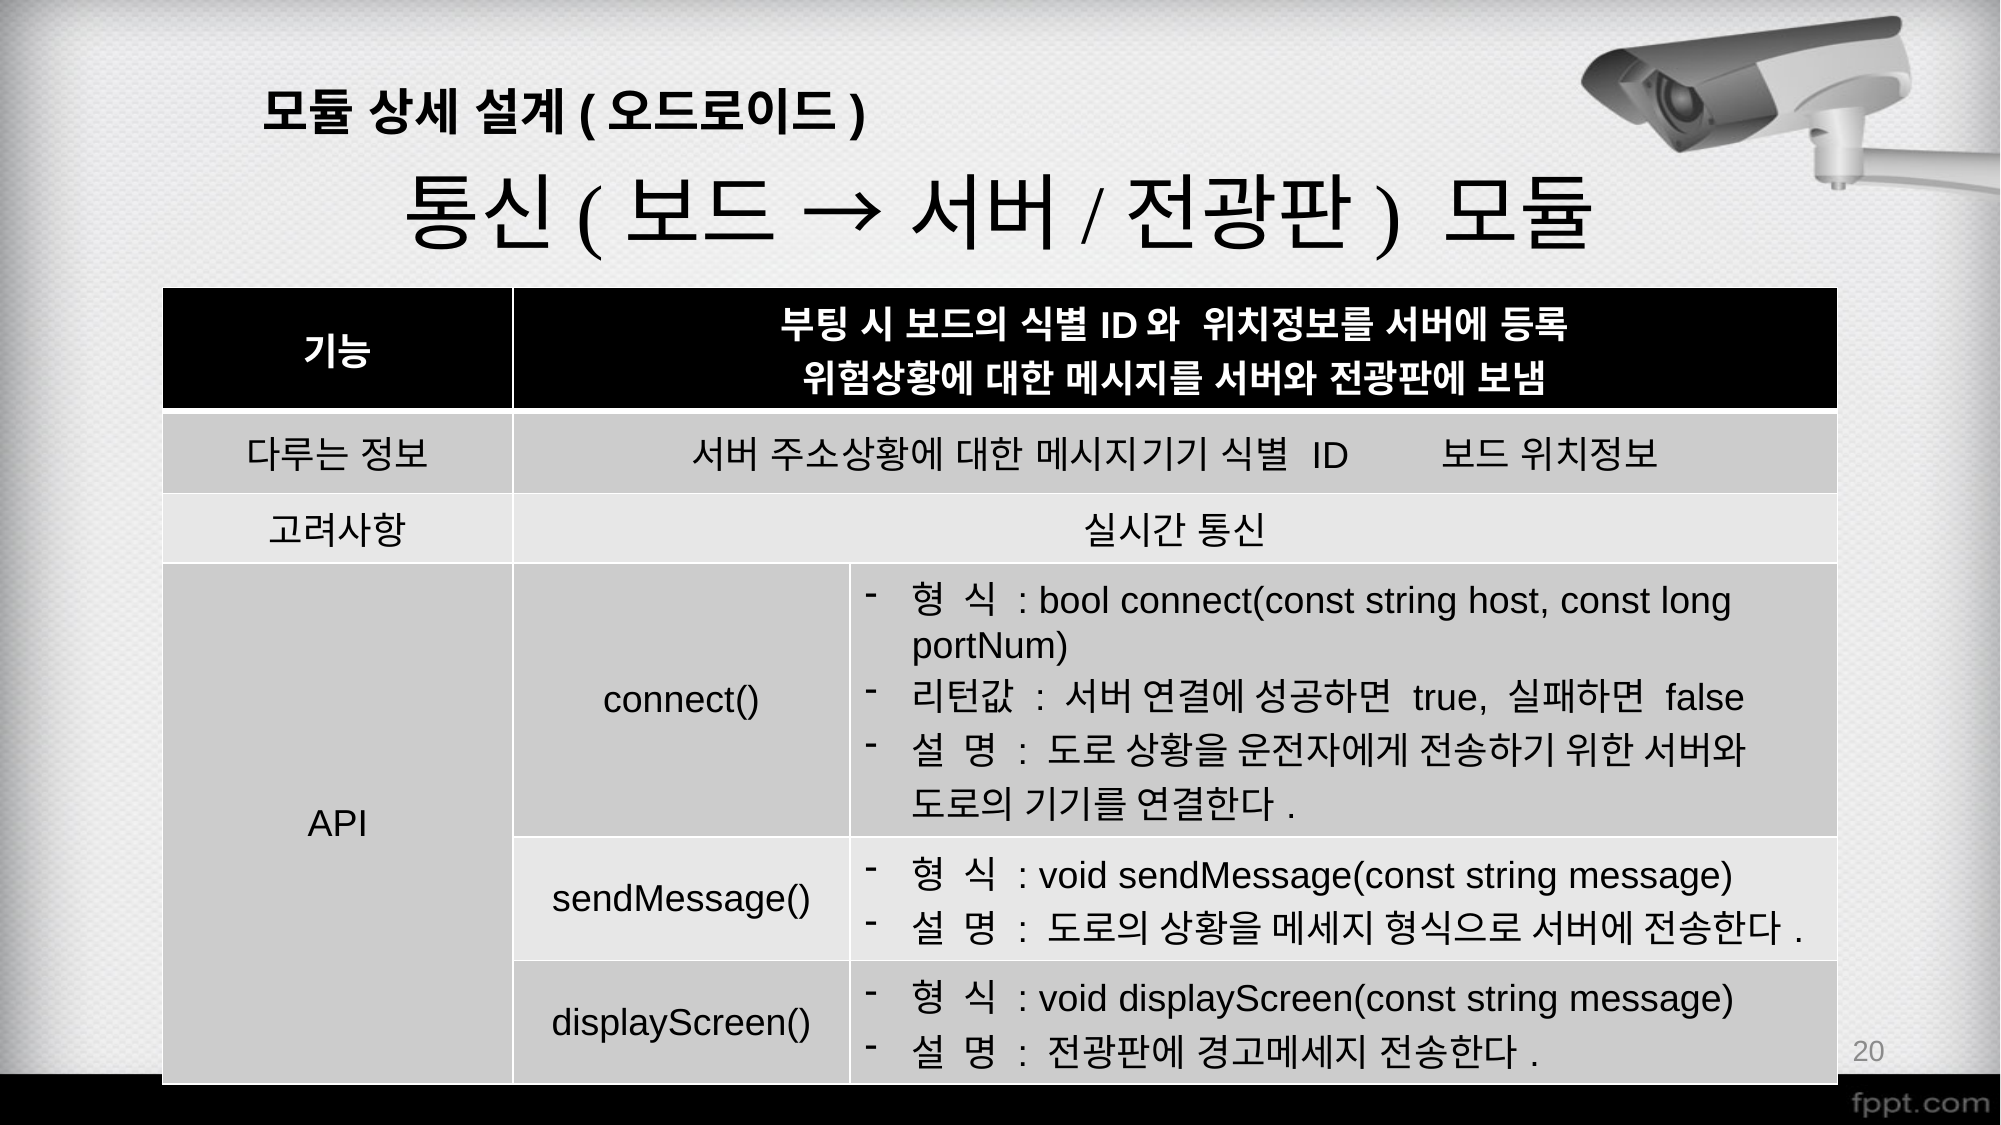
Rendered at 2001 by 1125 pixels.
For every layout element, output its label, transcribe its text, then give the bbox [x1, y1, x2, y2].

text_box 통신(보드 → 서버/전광판) 모듈 [324, 115, 1675, 287]
table_cell 다루는 정보 [163, 414, 512, 493]
picture [0, 0, 2001, 1125]
table_cell 실시간 통신 [514, 494, 1837, 562]
table_header 부팅 시 보드의 식별ID와 위치정보를 서버에 등록 위험상황에 대한 메시지를 서버와 전광판에 보냄 [514, 288, 1837, 408]
table_cell 고려사항 [163, 494, 512, 562]
slide_number 20 [1433, 1024, 1900, 1103]
table_cell API [163, 564, 512, 1083]
table_cell 서버 주소 상황에 대한 메시지 기기 식별 ID 보드 위치정보 [514, 414, 1837, 493]
text_box 모듈 상세 설계(오드로이드) [247, 73, 888, 148]
table_cell 형 식 : void sendMessage(const string message) 설 명 : 도로의 상황을 메세지 형식으로 서버에 전송한다. [851, 838, 1837, 960]
table_cell connect() [514, 564, 849, 836]
table_cell displayScreen() [514, 961, 849, 1083]
table_cell 형 식 : bool connect(const string host, const long portNum) 리턴값 : 서버 연결에 성공하면 true, 실패하면 false 설 명 : 도로 상황을 운전자에게 전송하기 위한 서버와 도로의 기기를 연결한다. [851, 564, 1837, 836]
table_cell sendMessage() [514, 838, 849, 960]
table_cell 형 식 : void displayScreen(const string message) 설 명 : 전광판에 경고메세지 전송한다. [851, 961, 1837, 1083]
table_header 기능 [163, 288, 512, 408]
